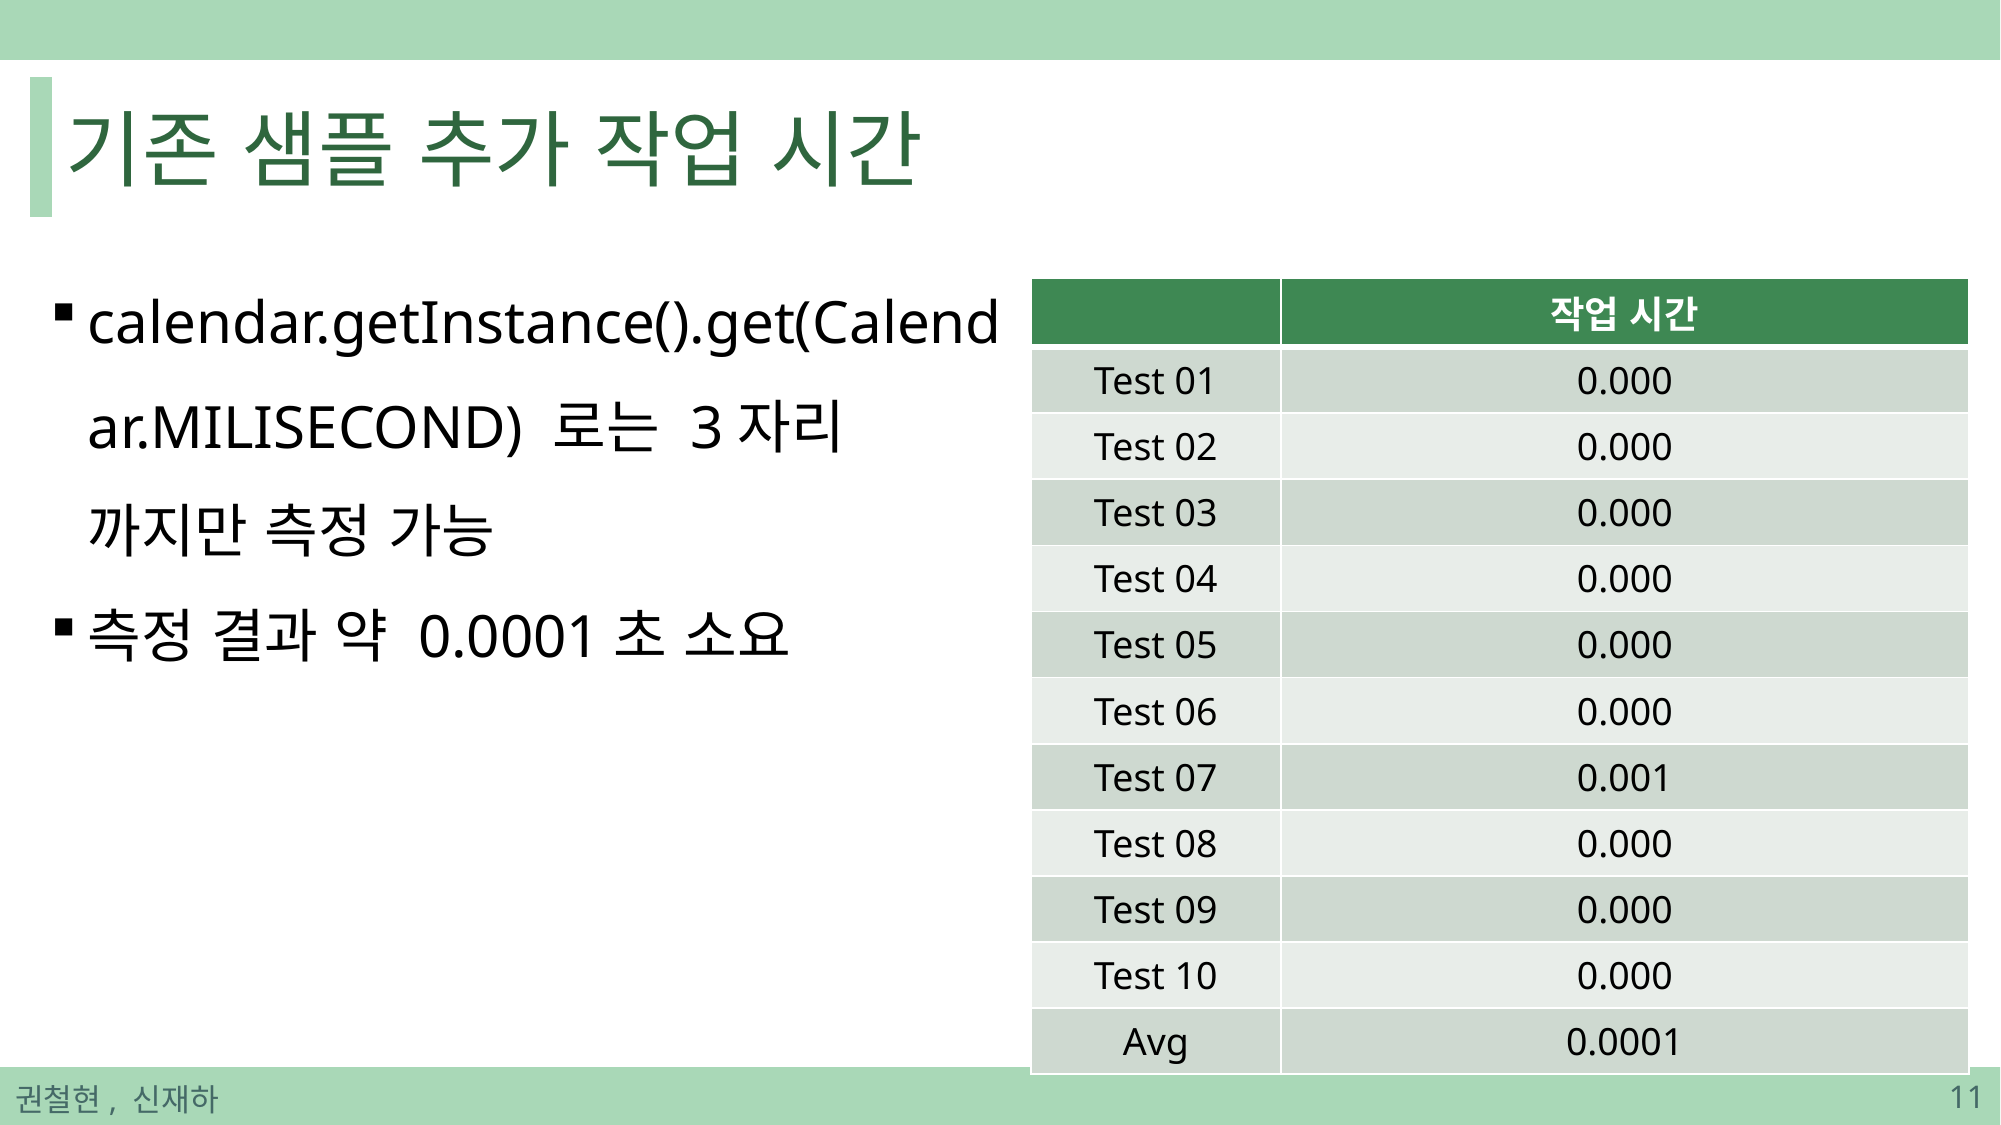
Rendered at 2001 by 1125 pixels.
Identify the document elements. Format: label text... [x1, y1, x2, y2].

table_cell Test 10 [1032, 943, 1280, 1007]
table_cell 0.0001 [1282, 1009, 1968, 1073]
title 기존 샘플 추가 작업 시간 [50, 78, 1970, 217]
table_cell 0.000 [1282, 546, 1968, 611]
slide_number 11 [1550, 1069, 2000, 1125]
table_cell 0.000 [1282, 414, 1968, 478]
table_cell Test 01 [1032, 350, 1280, 412]
table_cell Avg [1032, 1009, 1280, 1073]
list calendar.getInstance().get(Calendar.MILISECOND) 로는 3자리 까지만 측정 가능 측정 결과 약 0.0001초 소요 [35, 242, 1031, 1040]
table_cell 0.000 [1282, 612, 1968, 677]
table_cell 0.001 [1282, 745, 1968, 809]
table_cell 0.000 [1282, 877, 1968, 941]
table_header [1032, 279, 1280, 344]
table_cell Test 03 [1032, 480, 1280, 545]
slide_number 권철현, 신재하 [0, 1069, 450, 1125]
table_cell 0.000 [1282, 350, 1968, 412]
table_header 작업 시간 [1282, 279, 1968, 344]
table_cell Test 09 [1032, 877, 1280, 941]
table_cell 0.000 [1282, 678, 1968, 743]
table_cell 0.000 [1282, 943, 1968, 1007]
table_cell Test 06 [1032, 678, 1280, 743]
table_cell Test 04 [1032, 546, 1280, 611]
table_cell Test 07 [1032, 745, 1280, 809]
table_cell Test 02 [1032, 414, 1280, 478]
table_cell 0.000 [1282, 480, 1968, 545]
table_cell Test 05 [1032, 612, 1280, 677]
table_cell 0.000 [1282, 811, 1968, 875]
table_cell Test 08 [1032, 811, 1280, 875]
